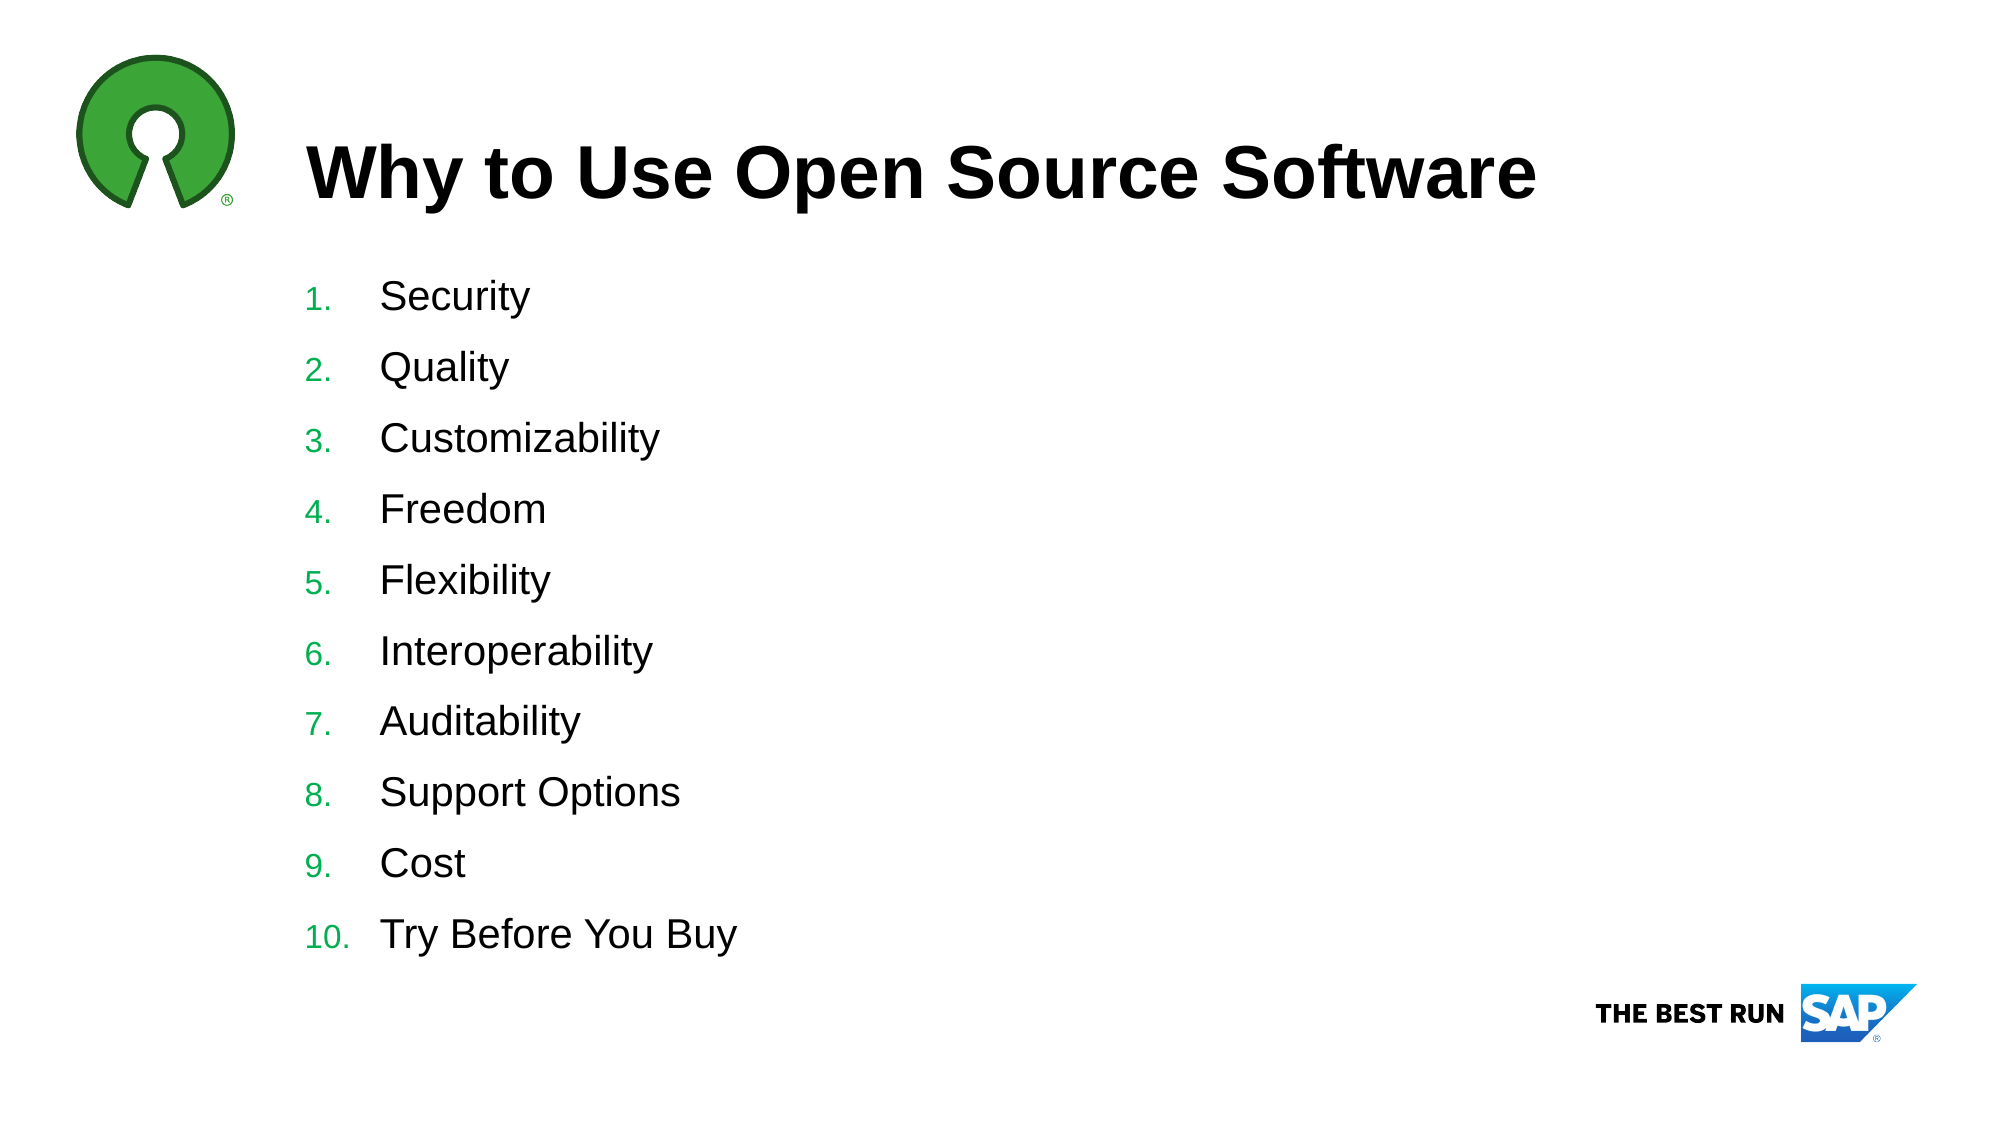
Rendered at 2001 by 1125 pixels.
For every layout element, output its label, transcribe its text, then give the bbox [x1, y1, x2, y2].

picture [1595, 983, 1918, 1043]
picture [74, 51, 239, 216]
text_box Why to Use Open Source Software [306, 123, 1540, 214]
text_box Security Quality Customizability Freedom Flexibility Interoperability Auditability Support Options Cost Try Before You Buy [304, 268, 738, 957]
